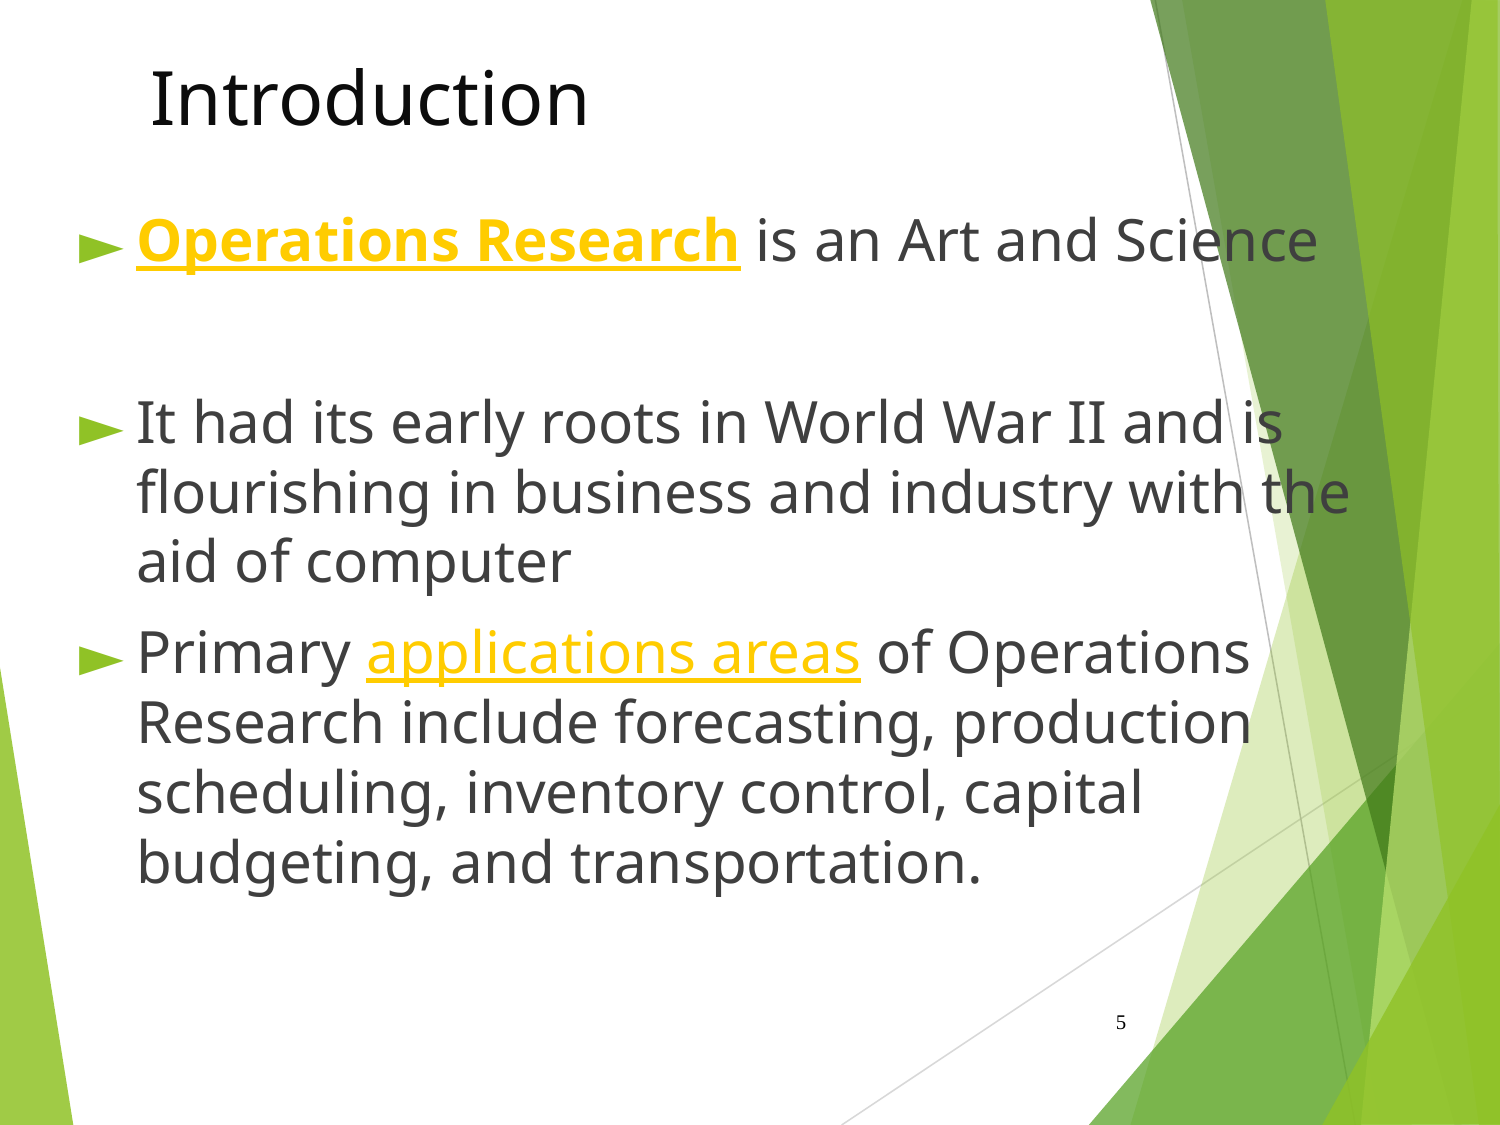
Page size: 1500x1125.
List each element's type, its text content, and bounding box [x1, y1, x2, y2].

title Introduction [135, 42, 1362, 196]
slide_number ‹#› [1057, 991, 1142, 1051]
list Operations Research is an Art and Science It had its early roots in World War II and is flourishing in business and industry with the aid of computer Primary applications areas of Operations Research include forecasting, production scheduling, inventory control, capital budgeting, and transportation. [64, 196, 1459, 1094]
